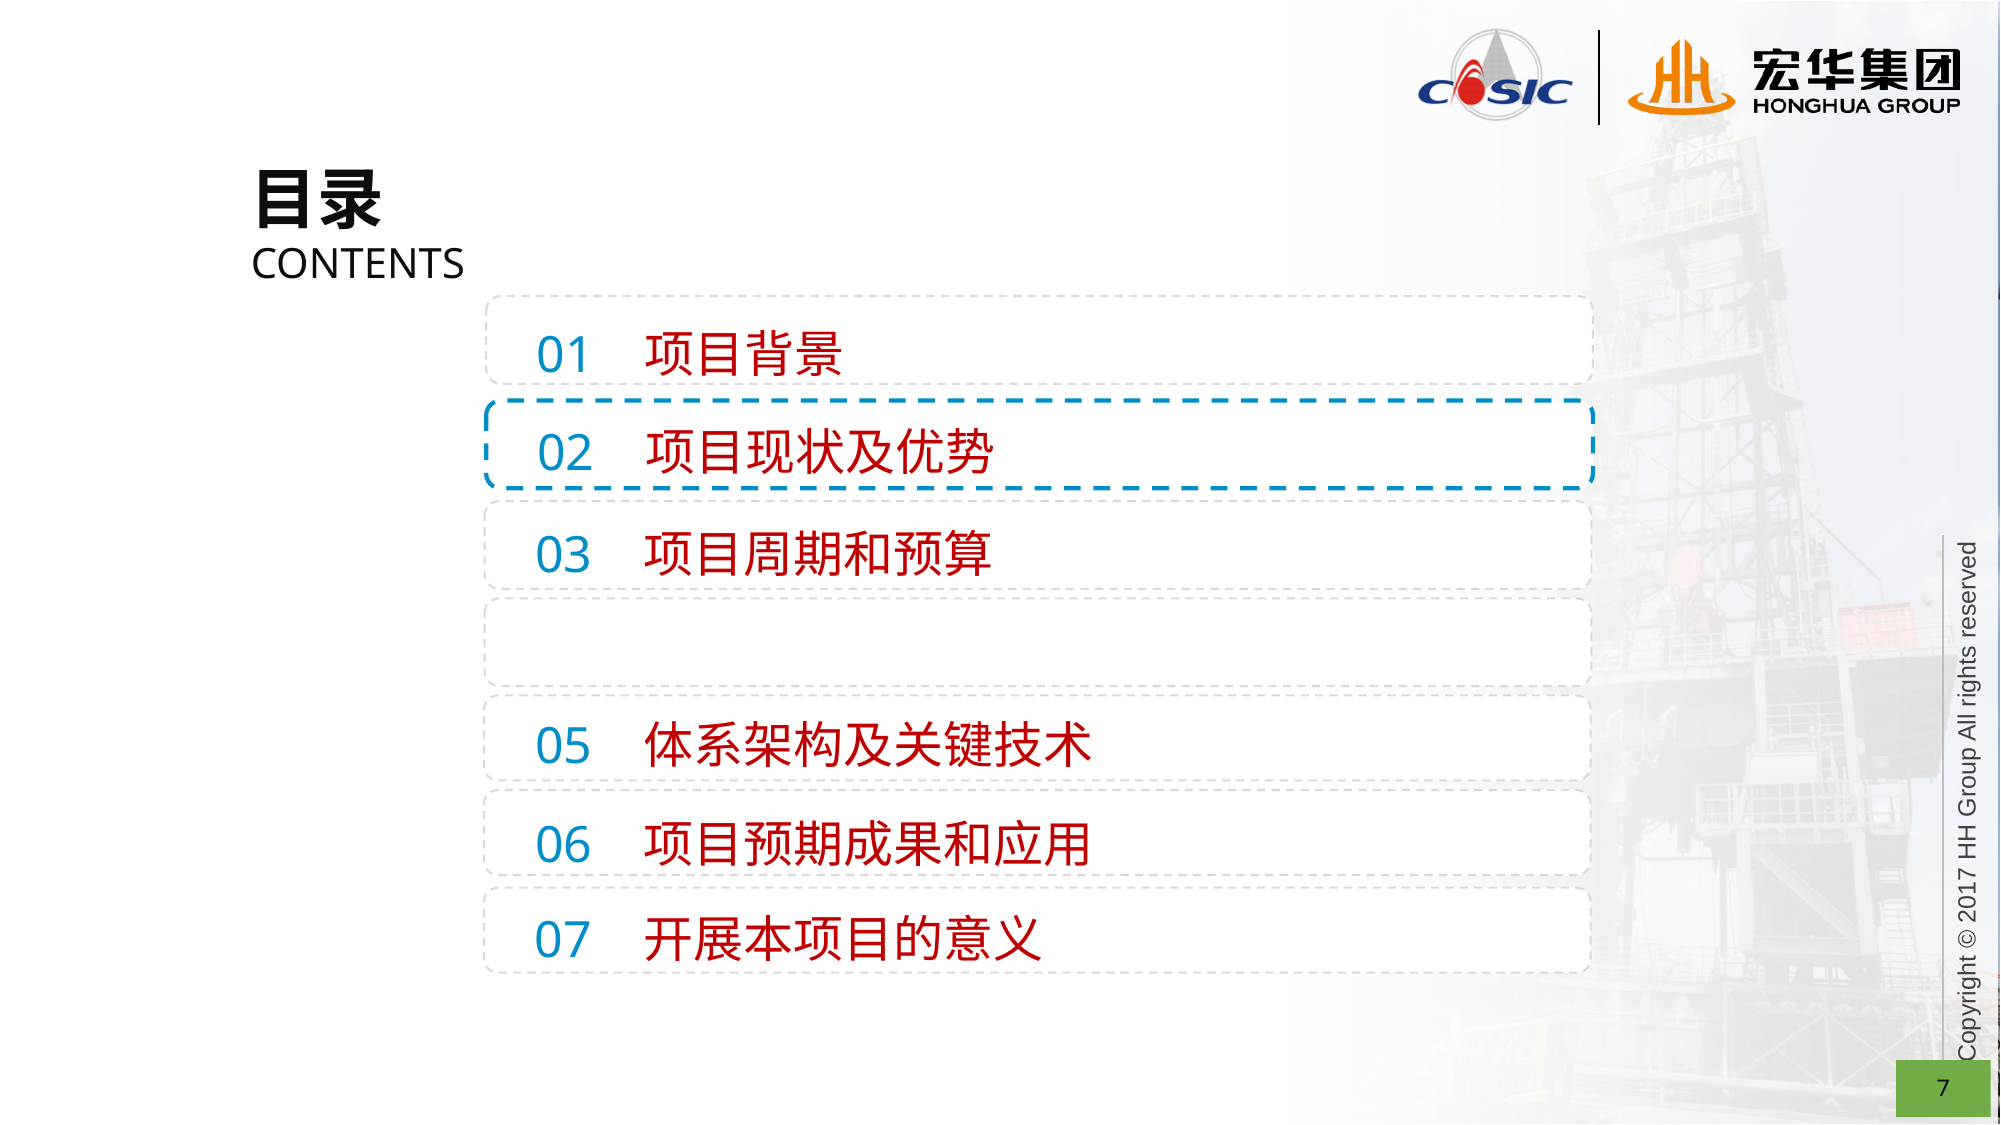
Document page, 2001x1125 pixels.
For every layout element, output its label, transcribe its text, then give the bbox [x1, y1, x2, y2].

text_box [483, 695, 1591, 782]
text_box [483, 597, 1593, 688]
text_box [484, 501, 1592, 589]
text_box 目录 CONTENTS [236, 149, 481, 295]
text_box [486, 400, 1593, 490]
picture [1249, 0, 2000, 1125]
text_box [483, 790, 1591, 875]
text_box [483, 887, 1591, 973]
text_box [486, 296, 1593, 392]
